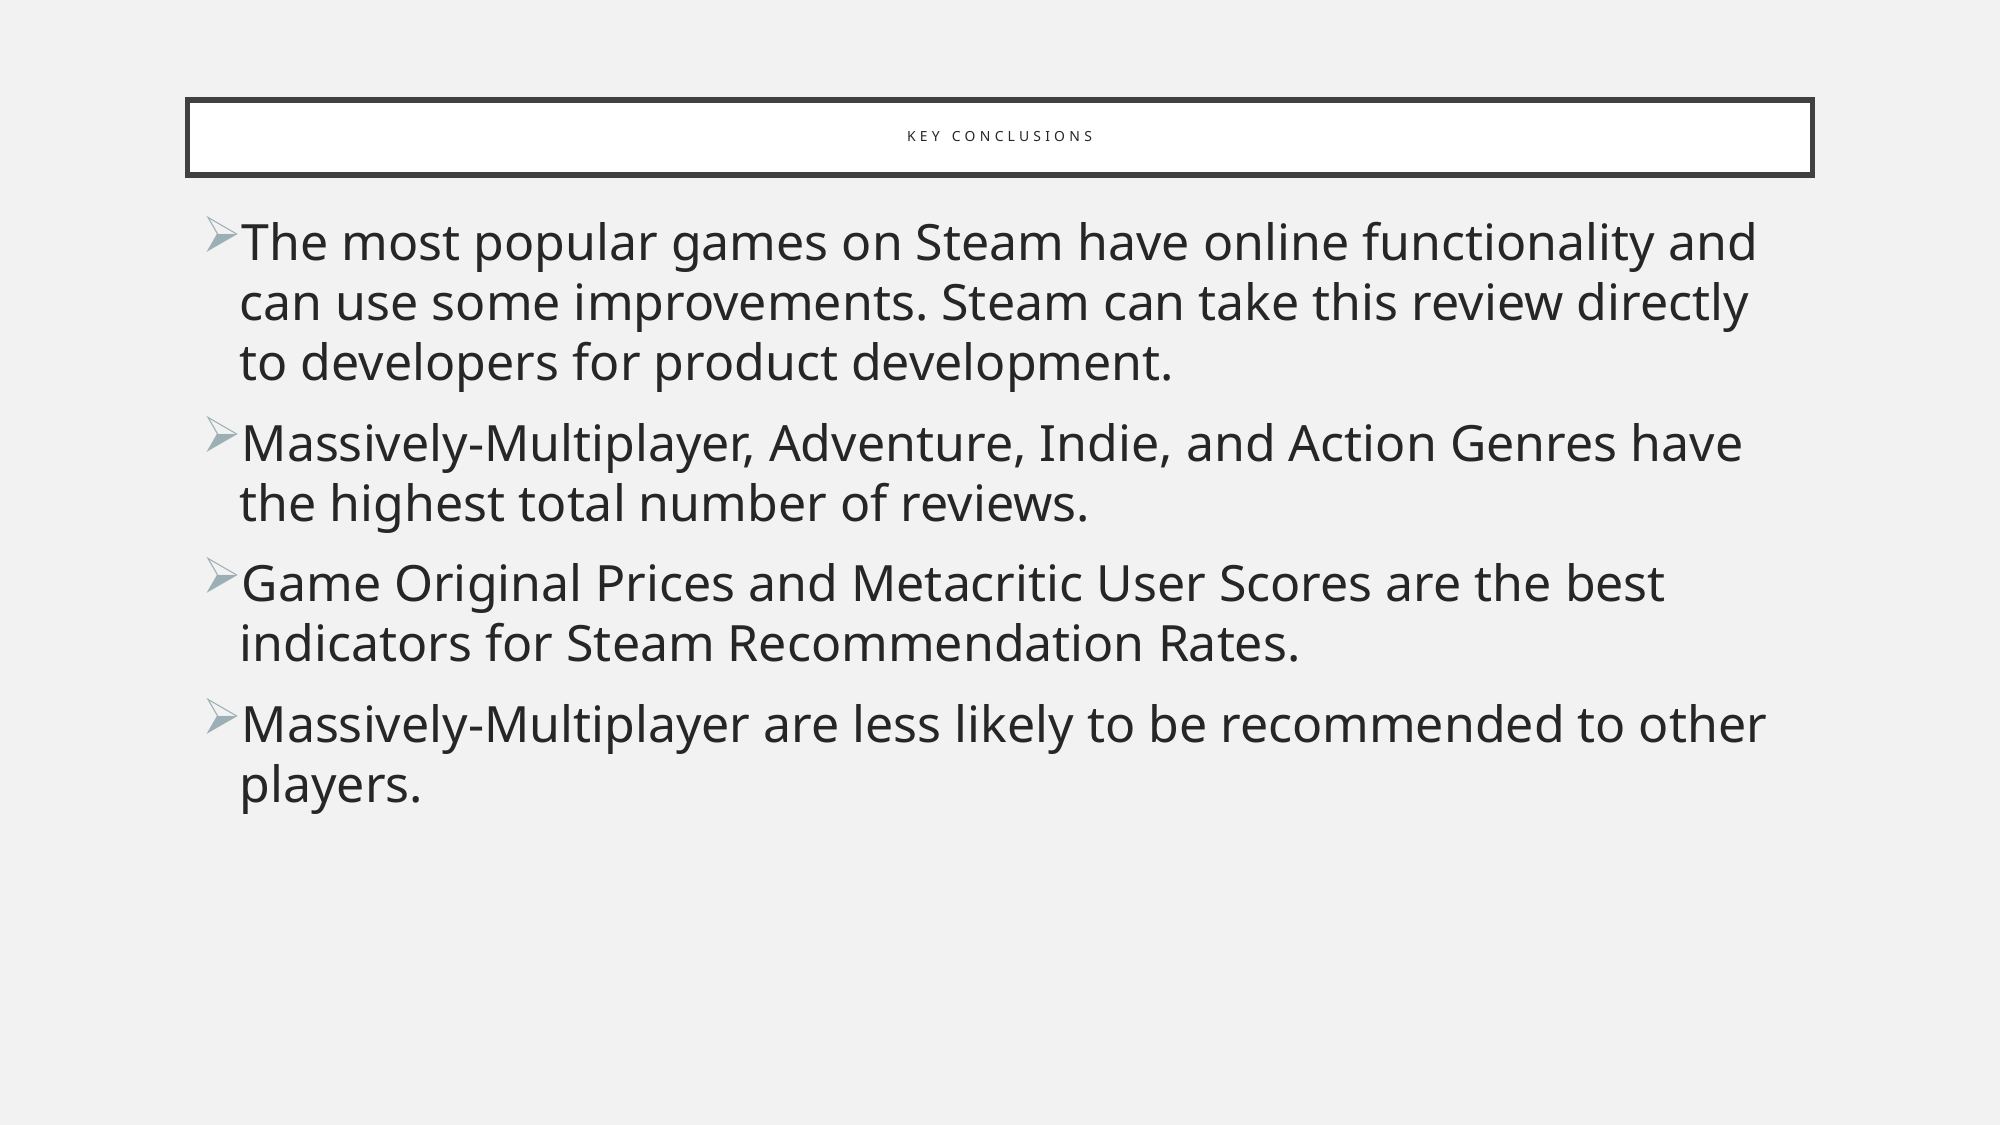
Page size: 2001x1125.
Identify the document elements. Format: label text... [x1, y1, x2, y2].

title Key conclusions [185, 97, 1815, 178]
list The most popular games on Steam have online functionality and can use some improvements. Steam can take this review directly to developers for product development. Massively-Multiplayer, Adventure, Indie, and Action Genres have the highest total number of reviews. Game Original Prices and Metacritic User Scores are the best indicators for Steam Recommendation Rates. Massively-Multiplayer are less likely to be recommended to other players. [187, 202, 1813, 950]
